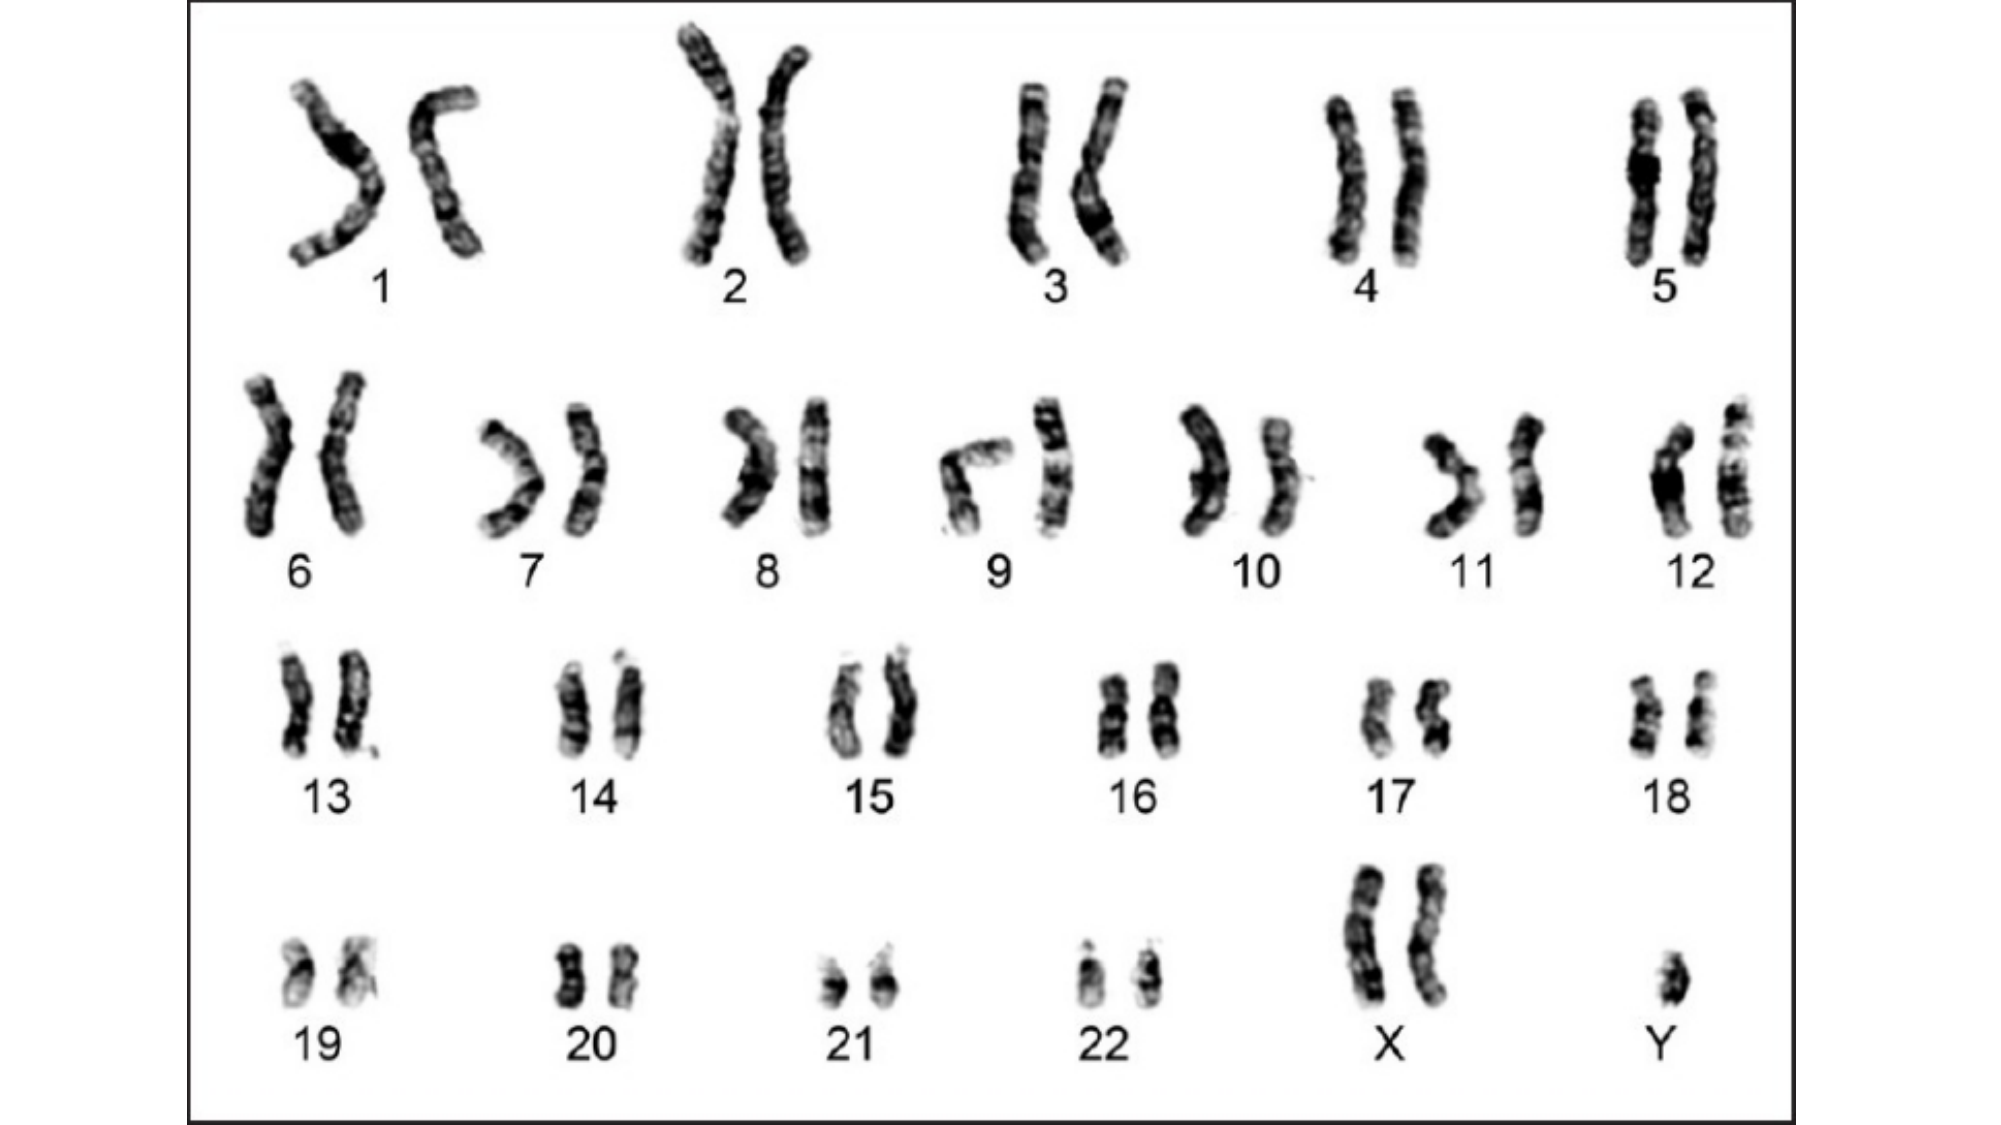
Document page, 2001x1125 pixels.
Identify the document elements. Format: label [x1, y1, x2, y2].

picture [187, 0, 1796, 1125]
